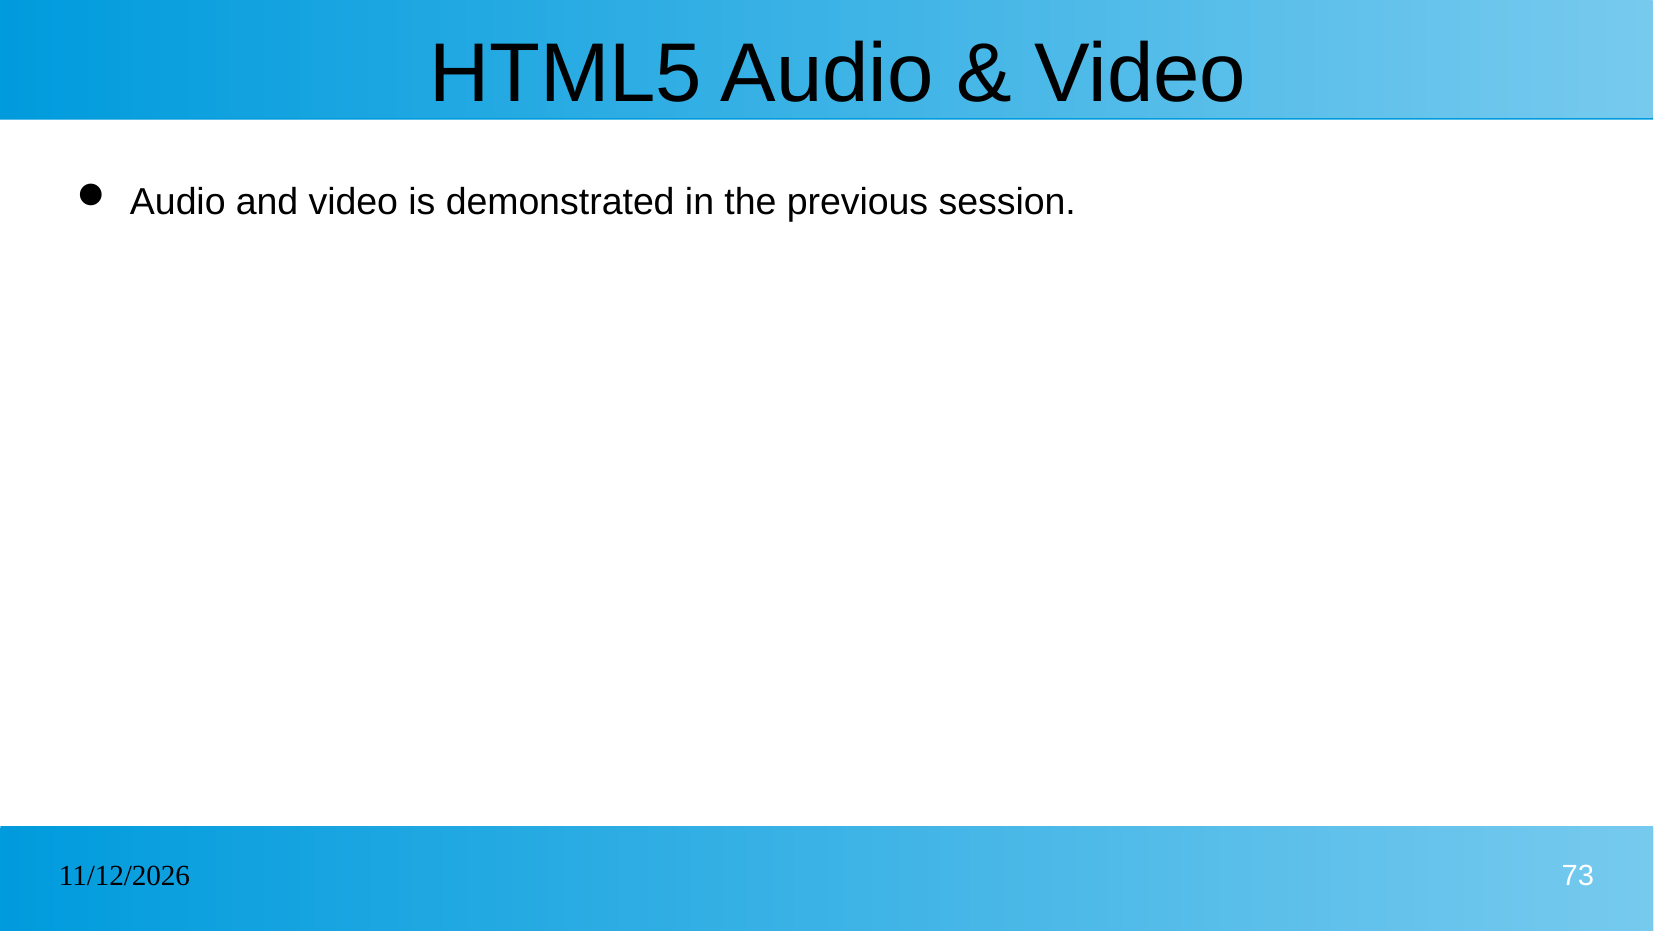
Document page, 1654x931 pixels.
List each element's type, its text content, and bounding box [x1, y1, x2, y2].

list Audio and video is demonstrated in the previous session. [59, 177, 1595, 768]
slide_number 73 [1210, 856, 1595, 916]
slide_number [59, 856, 443, 916]
title HTML5 Audio & Video [59, 29, 1595, 108]
